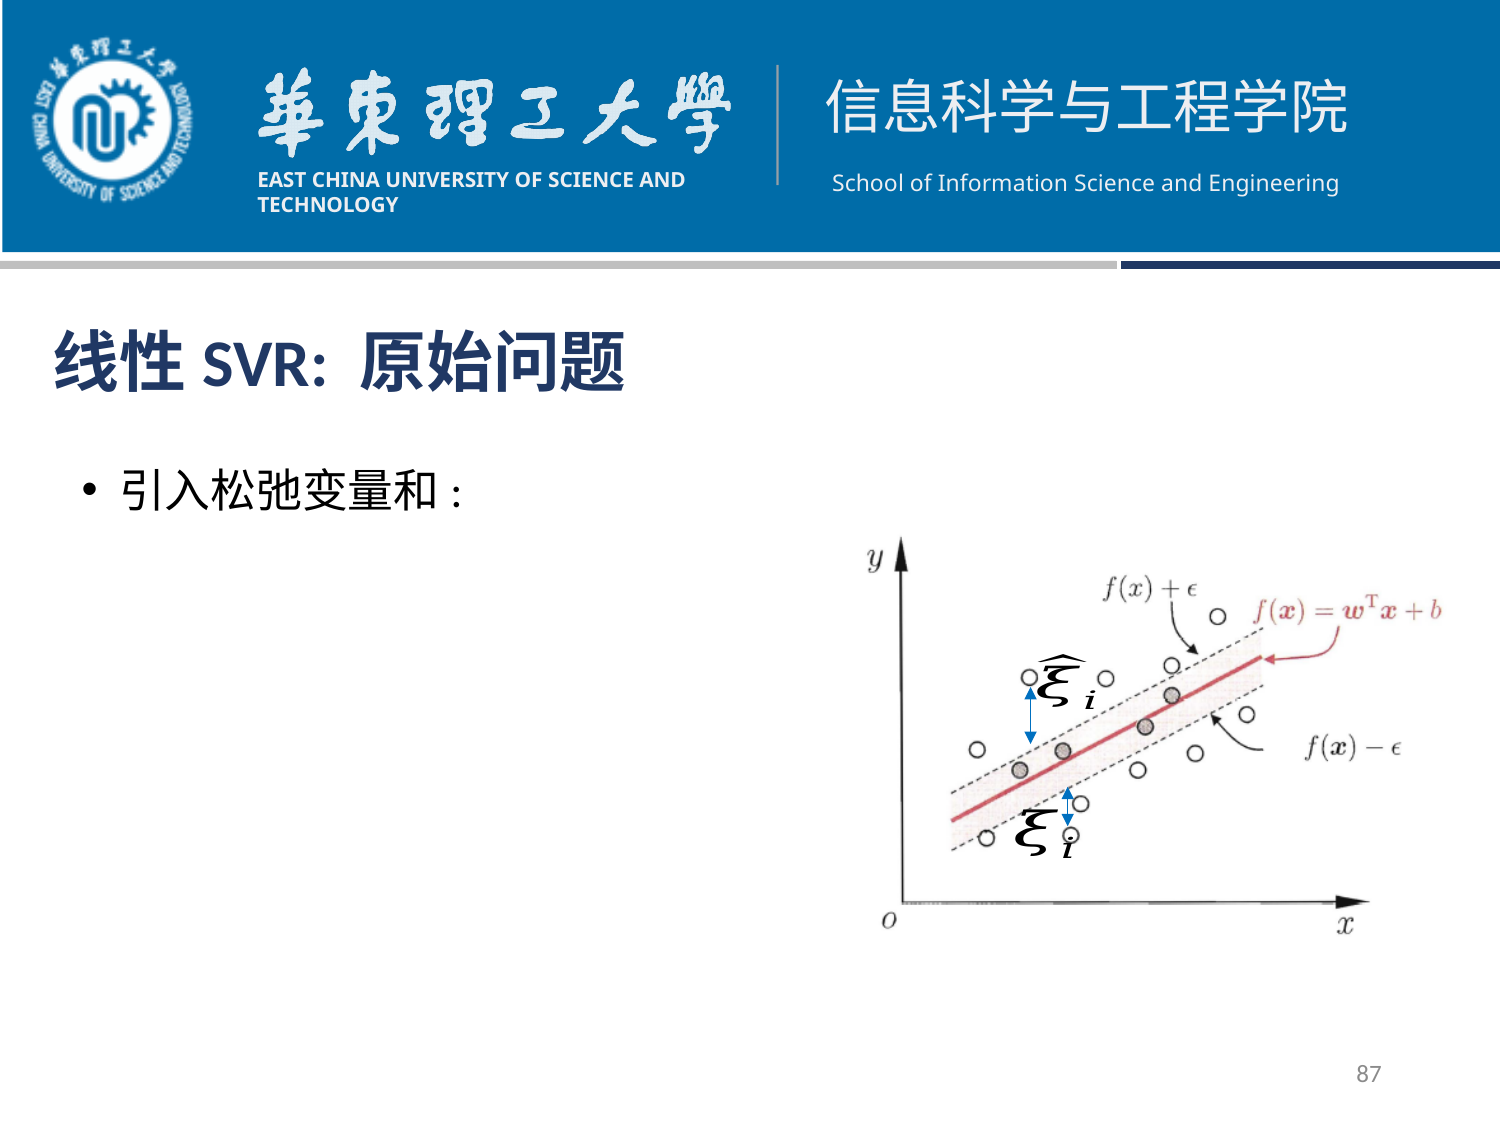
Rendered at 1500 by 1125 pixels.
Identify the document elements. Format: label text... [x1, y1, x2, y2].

picture [22, 32, 202, 214]
text_box 线性SVR: 原始问题 [41, 269, 1423, 461]
slide_number 87 [1059, 1042, 1397, 1103]
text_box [837, 508, 1463, 947]
